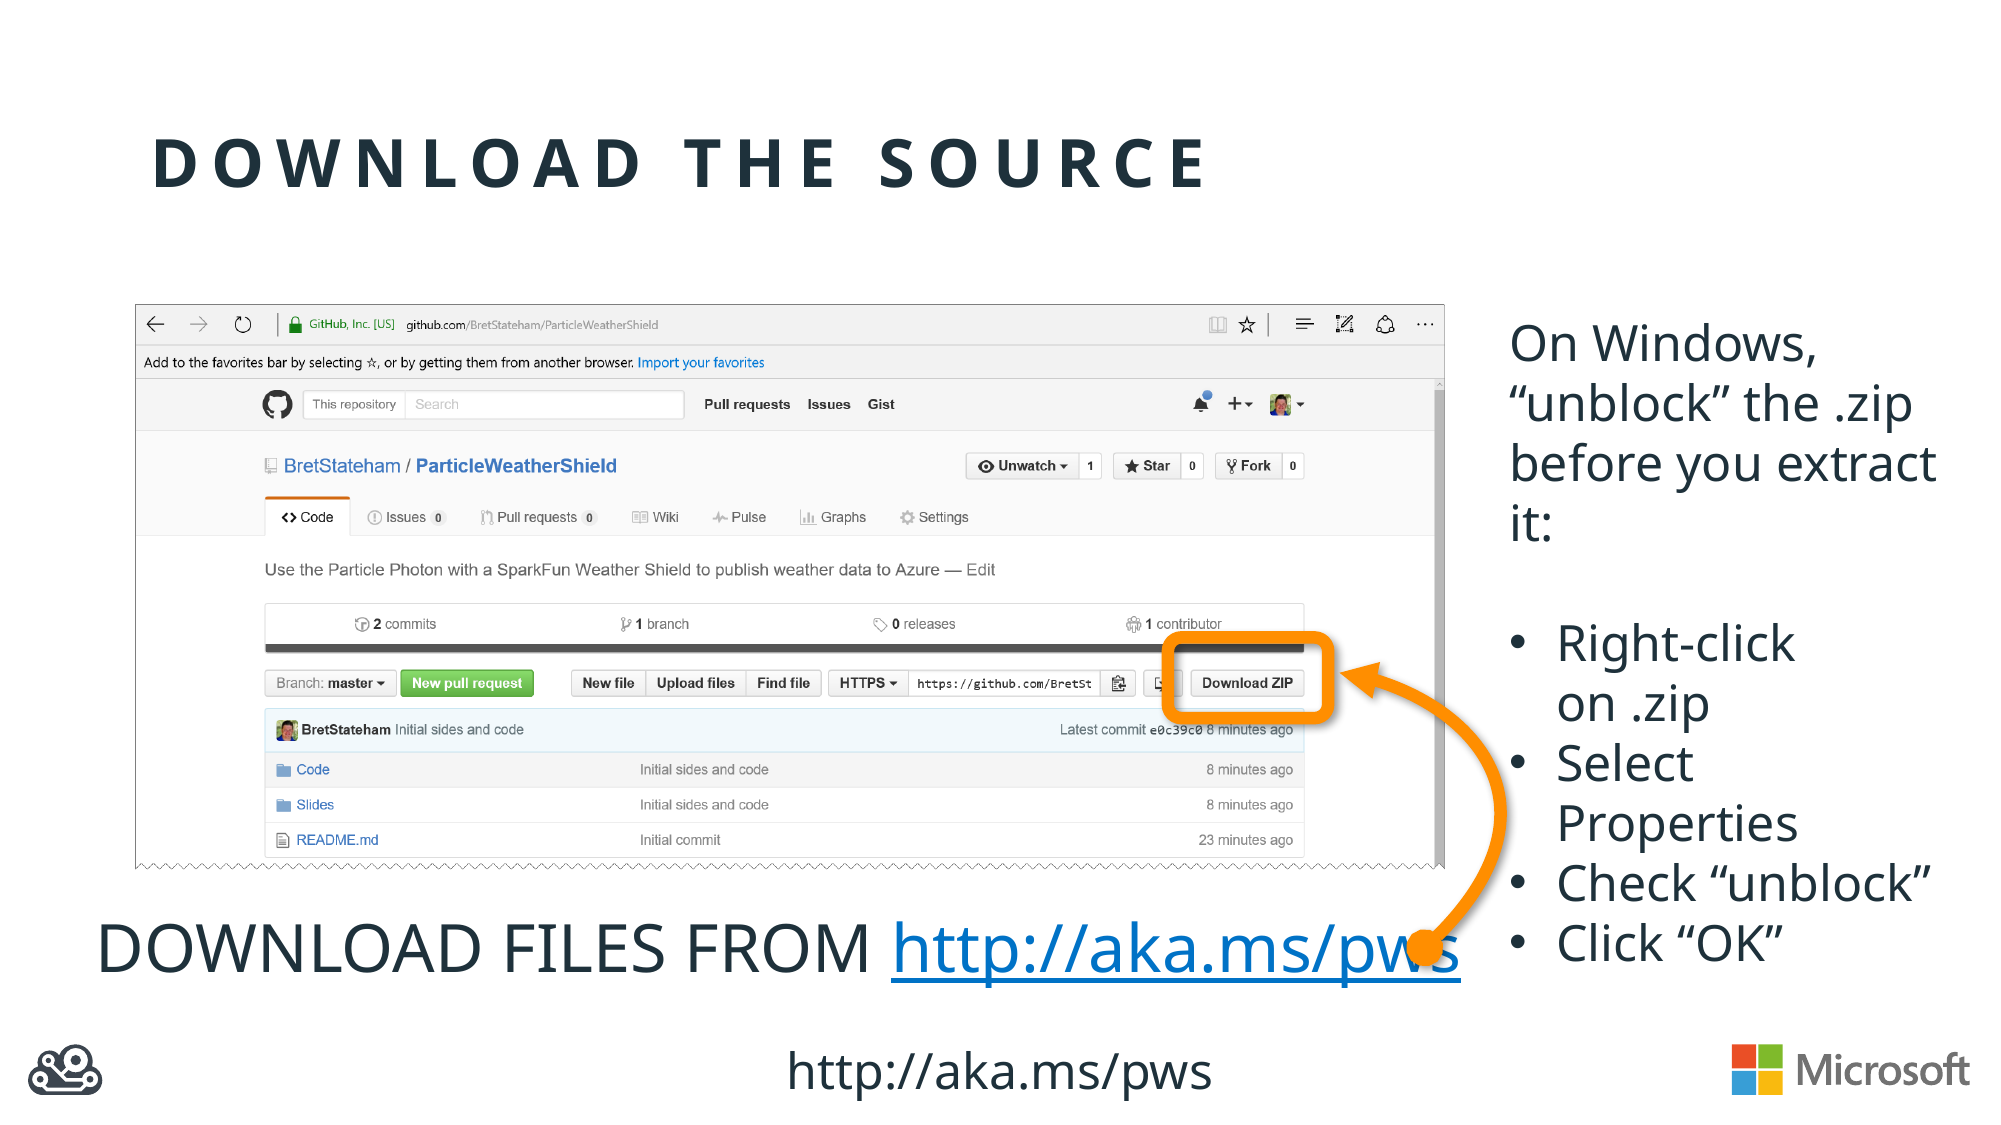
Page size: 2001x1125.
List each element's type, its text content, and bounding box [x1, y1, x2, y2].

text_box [137, 637, 1495, 995]
text_box On Windows, “unblock” the .zip before you extract it: Right-click on .zip Select Properties Check “unblock” Click “OK” [1494, 304, 1966, 979]
title DOWNLOAD THE SOURCE [135, 57, 1860, 275]
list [134, 303, 1445, 870]
